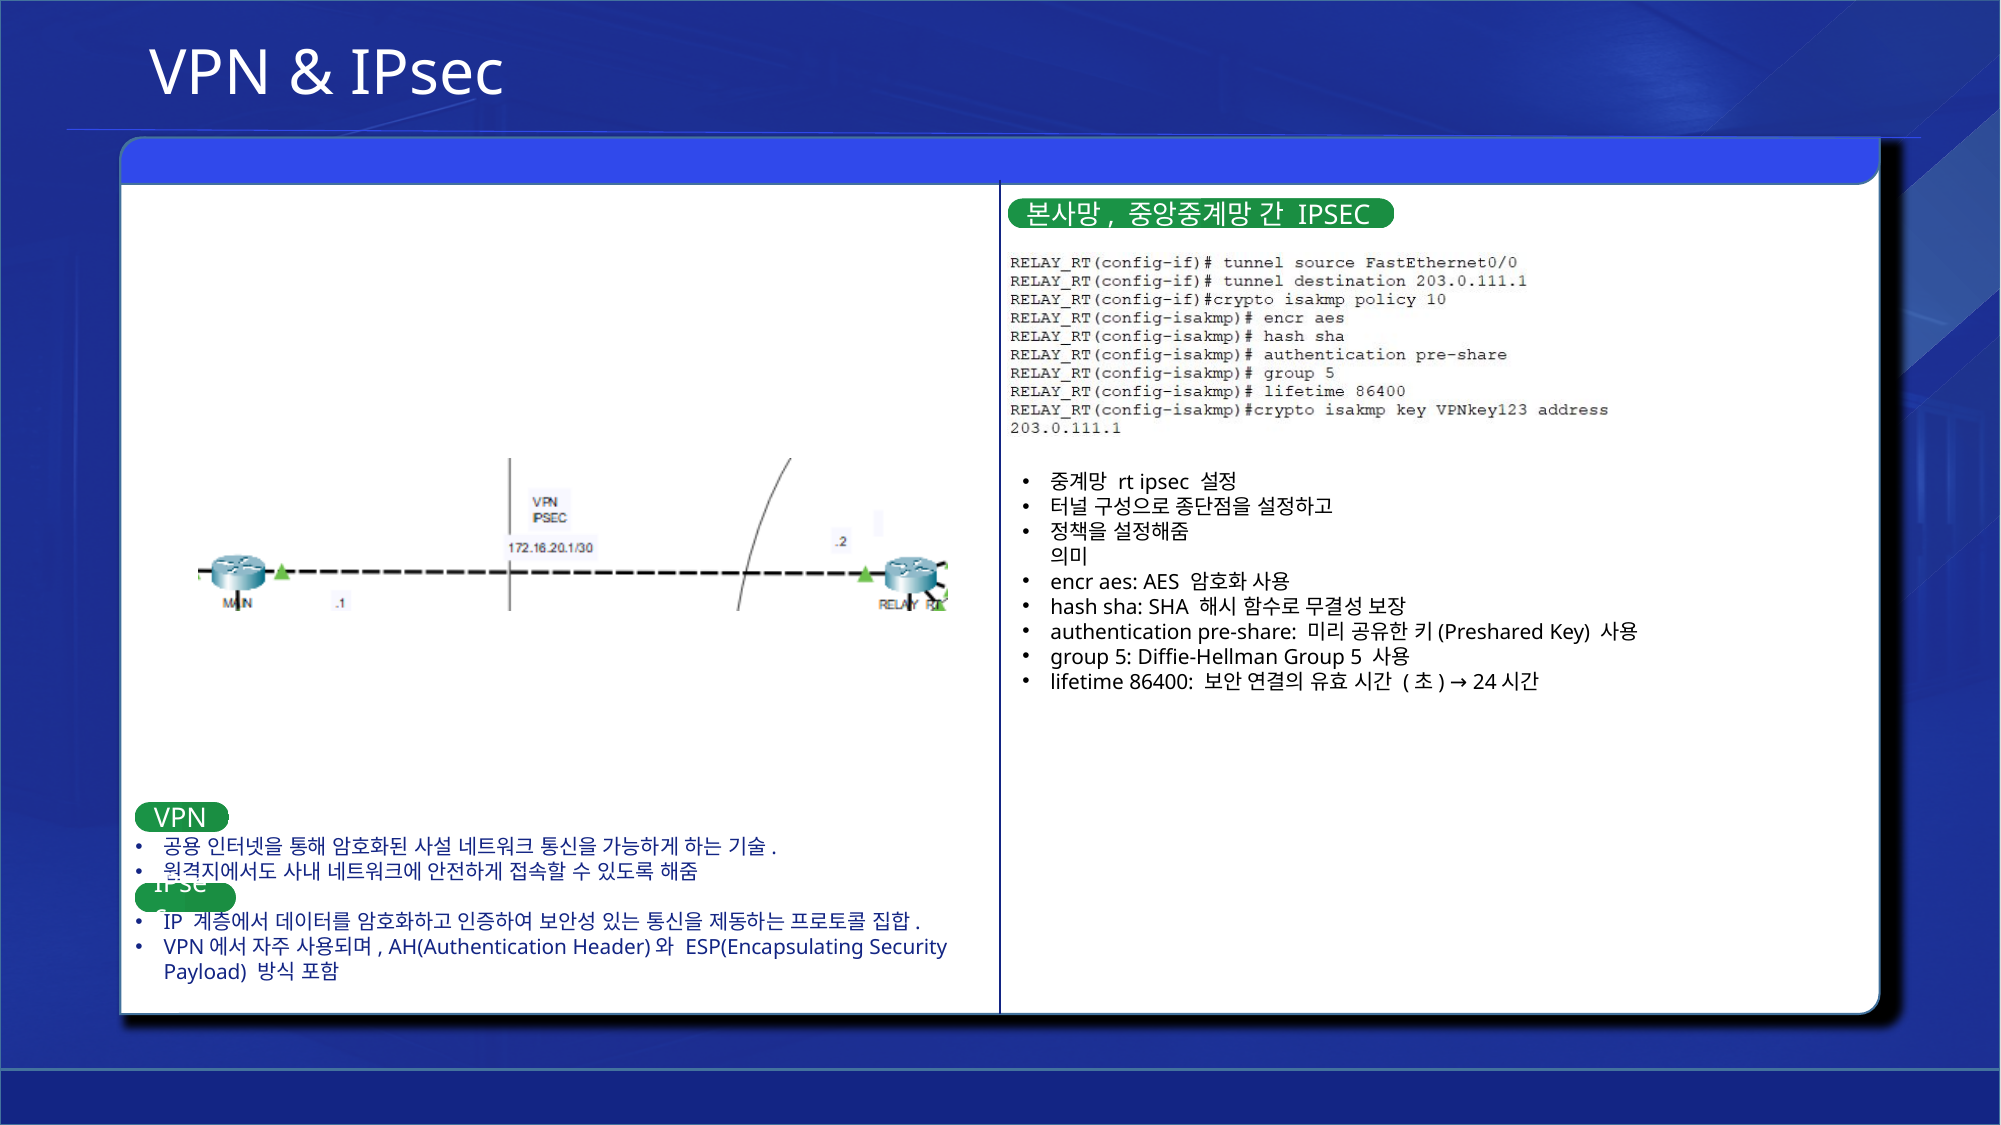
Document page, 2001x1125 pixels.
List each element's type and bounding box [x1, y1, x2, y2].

picture [1007, 252, 1616, 437]
text_box [120, 138, 1880, 1015]
text_box [66, 129, 1922, 138]
text_box [0, 1070, 2000, 1125]
picture [198, 458, 948, 611]
text_box [0, 0, 2000, 1070]
